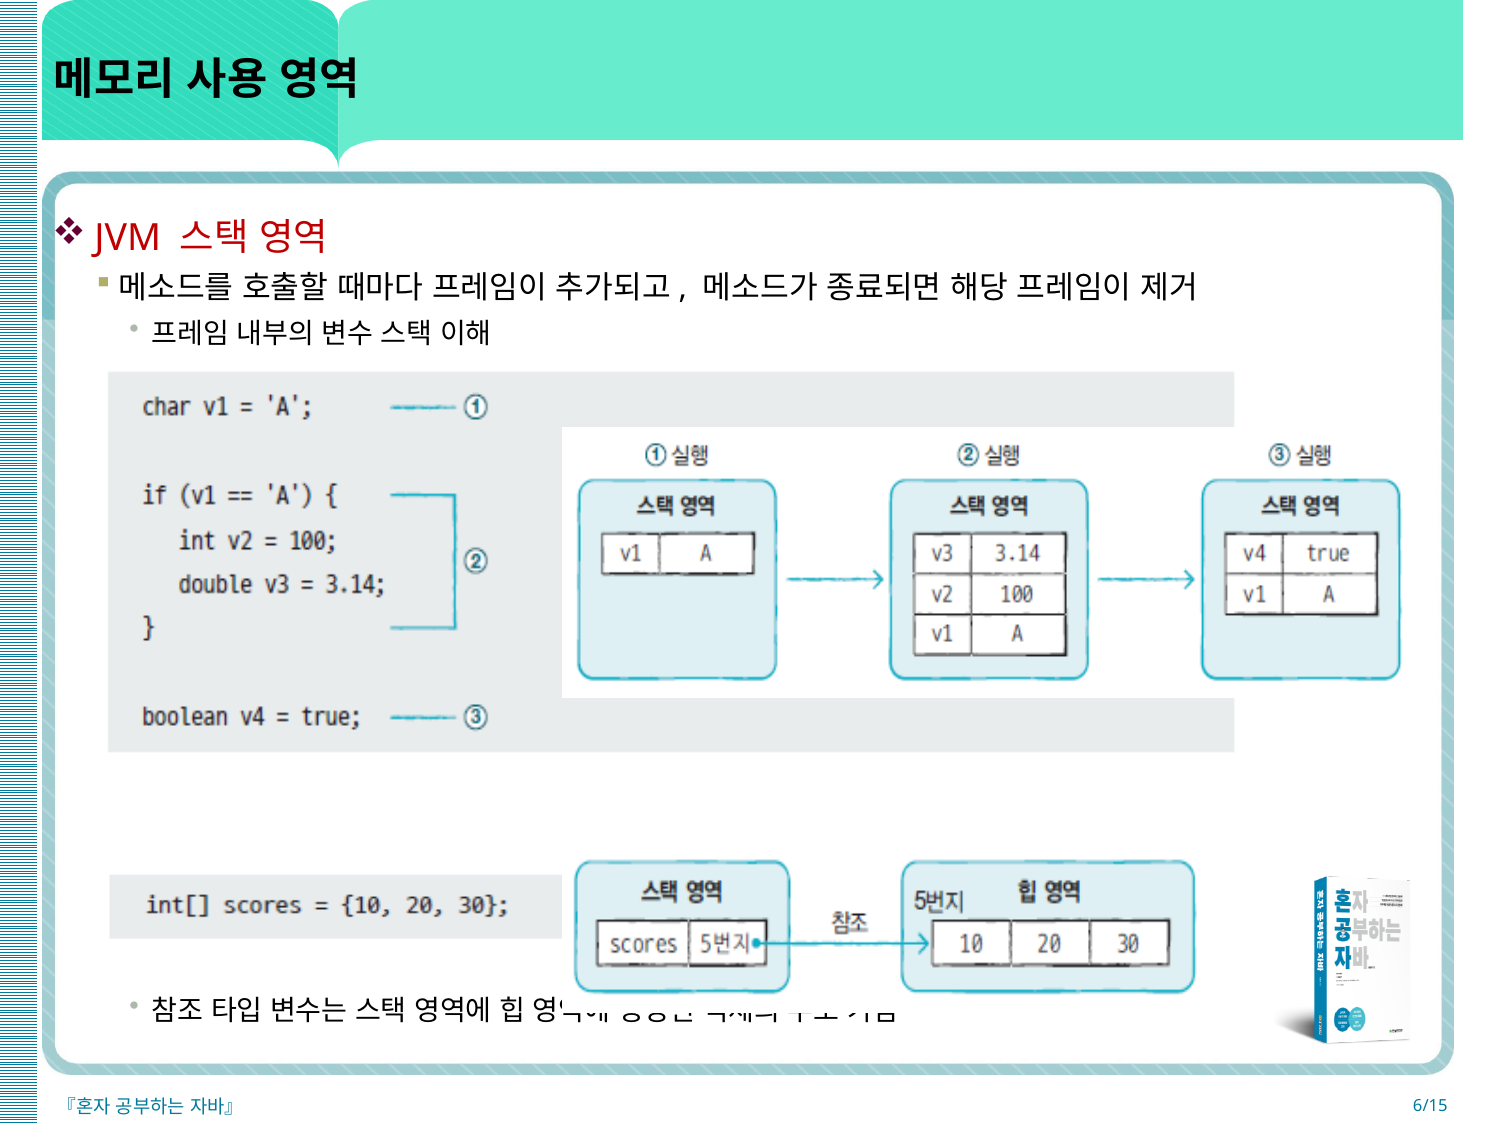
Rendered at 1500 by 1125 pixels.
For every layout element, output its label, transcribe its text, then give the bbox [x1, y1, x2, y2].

list JVM 스택 영역 메소드를 호출할 때마다 프레임이 추가되고, 메소드가 종료되면 해당 프레임이 제거 프레임 내부의 변수 스택 이해 참조 타입 변수는 스택 영역에 힙 영역에 생성된 객체의 주소 가짐 [37, 152, 1463, 1091]
picture [1243, 797, 1488, 1122]
picture [225, 1102, 232, 1115]
picture [102, 848, 1213, 1013]
picture [42, 0, 1463, 152]
picture [68, 1097, 75, 1110]
title 메모리 사용 영역 [39, 42, 1280, 138]
picture [99, 362, 1416, 763]
picture [116, 1102, 131, 1107]
